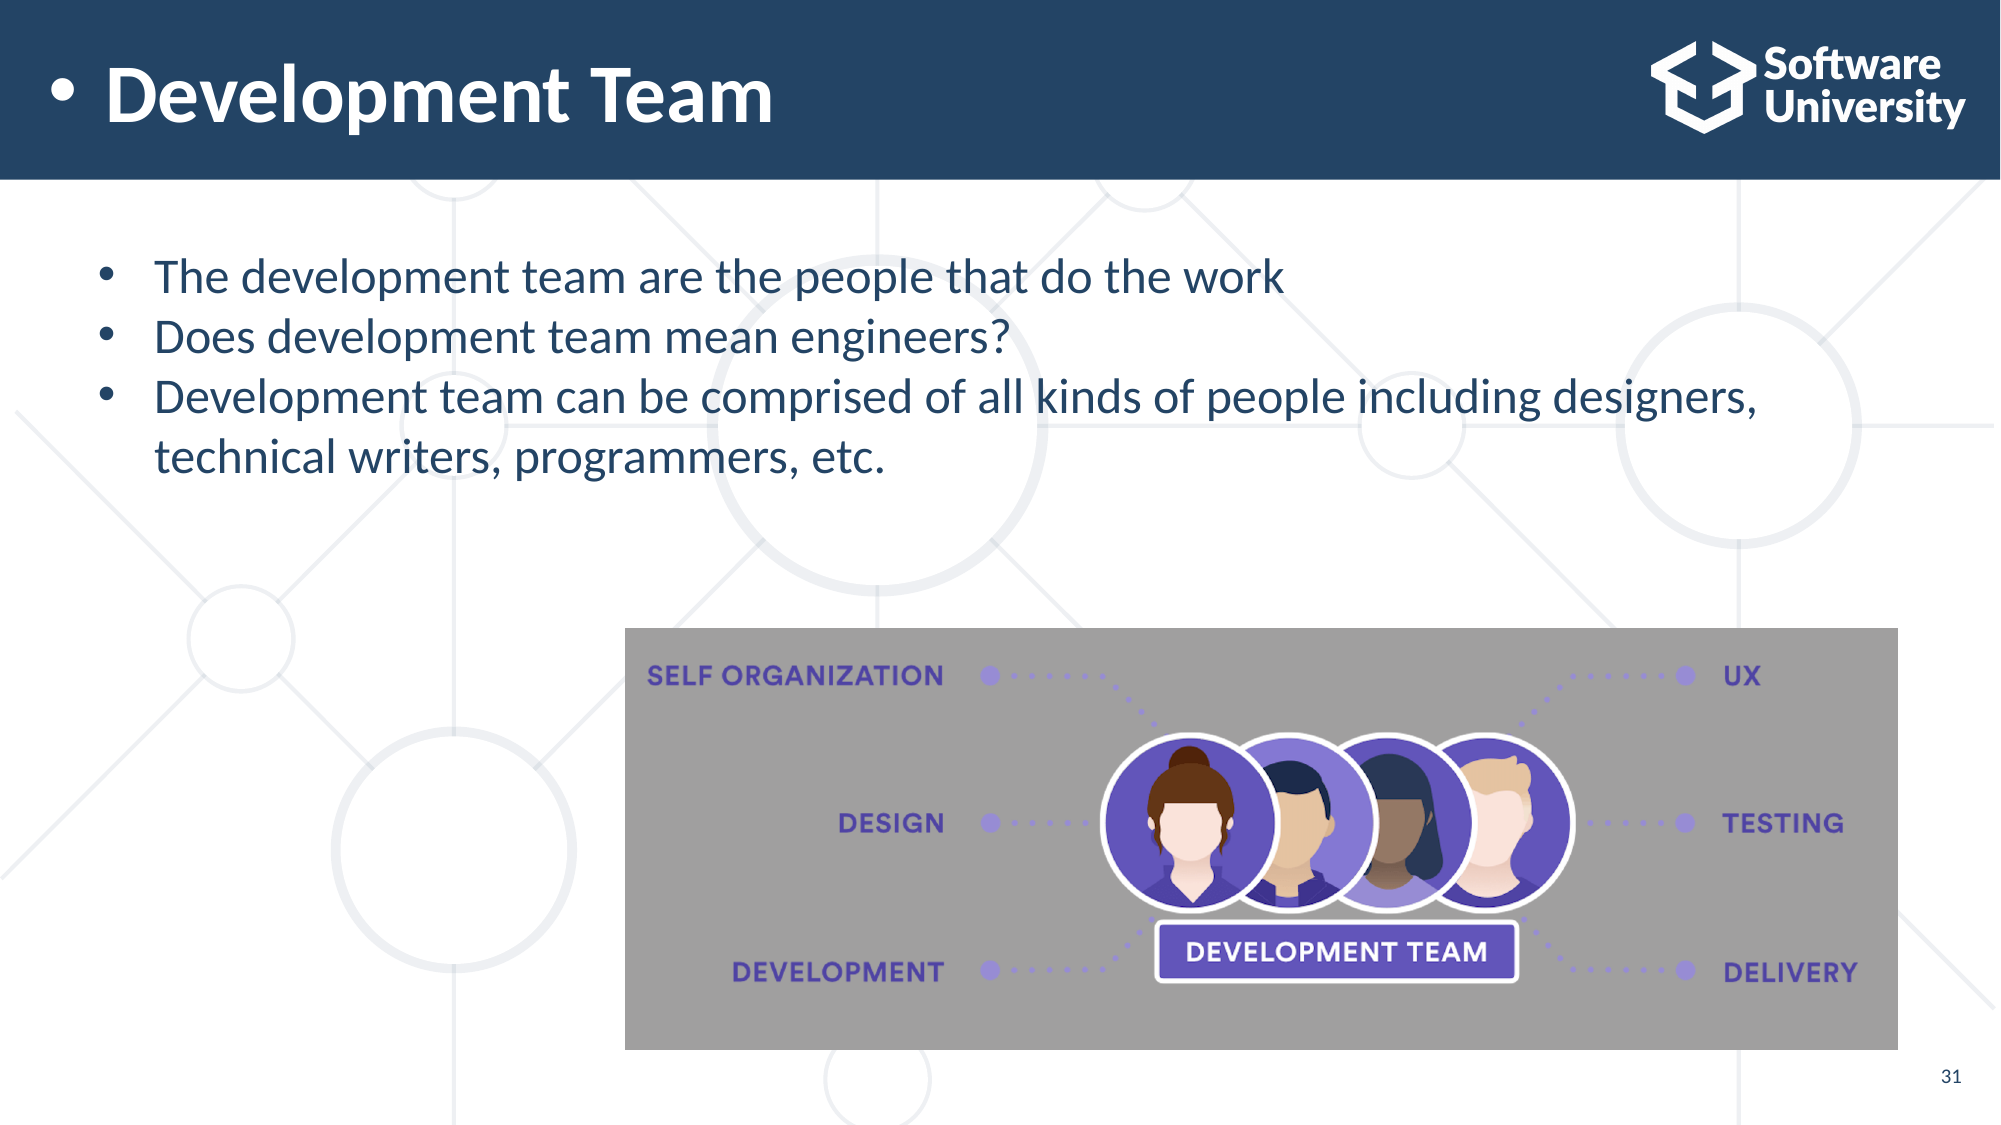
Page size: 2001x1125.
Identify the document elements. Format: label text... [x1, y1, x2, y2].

slide_number 31 [1897, 1049, 1968, 1101]
text_box The development team are the people that do the work Does development team mean engineers? Development team can be comprised of all kinds of people including designers, technical writers, programmers, etc. [83, 235, 1919, 491]
picture [625, 627, 1898, 1050]
title Development Team [31, 16, 1625, 162]
picture [1651, 41, 1966, 134]
